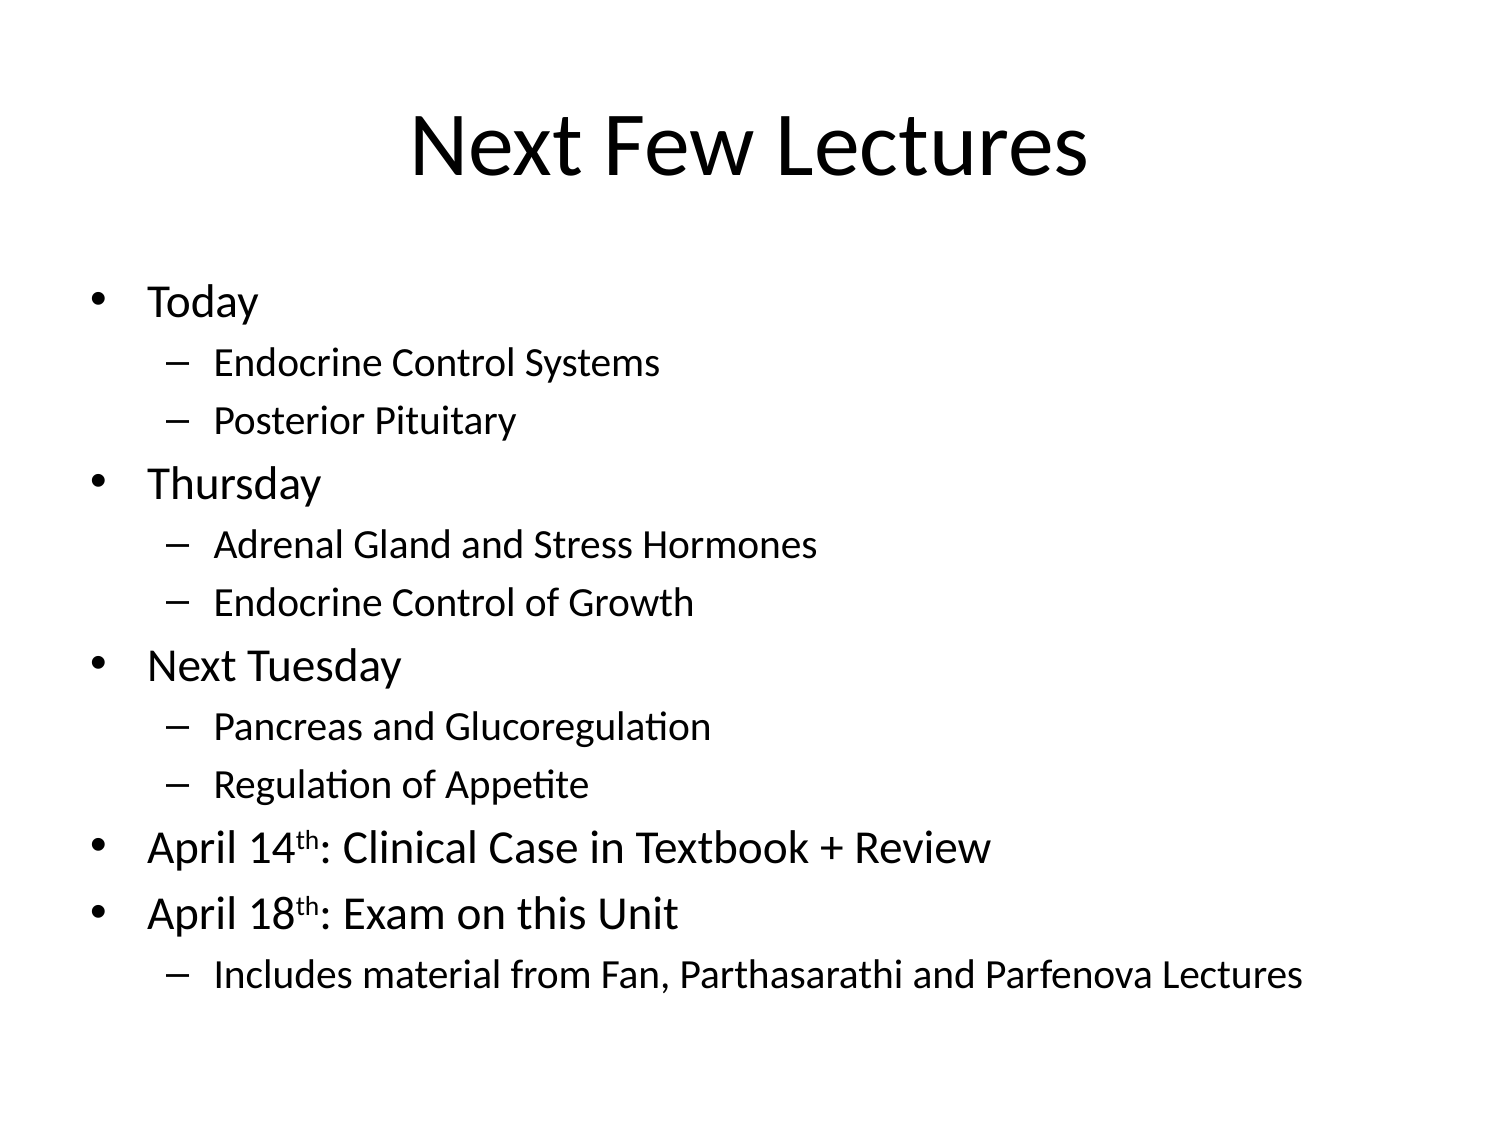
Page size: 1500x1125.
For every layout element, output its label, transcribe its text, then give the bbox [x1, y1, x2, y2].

title Next Few Lectures [75, 45, 1425, 233]
list Today Endocrine Control Systems Posterior Pituitary Thursday Adrenal Gland and Stress Hormones Endocrine Control of Growth Next Tuesday Pancreas and Glucoregulation Regulation of Appetite April 14th: Clinical Case in Textbook + Review April 18th: Exam on this Unit Includes material from Fan, Parthasarathi and Parfenova Lectures [75, 262, 1425, 1005]
